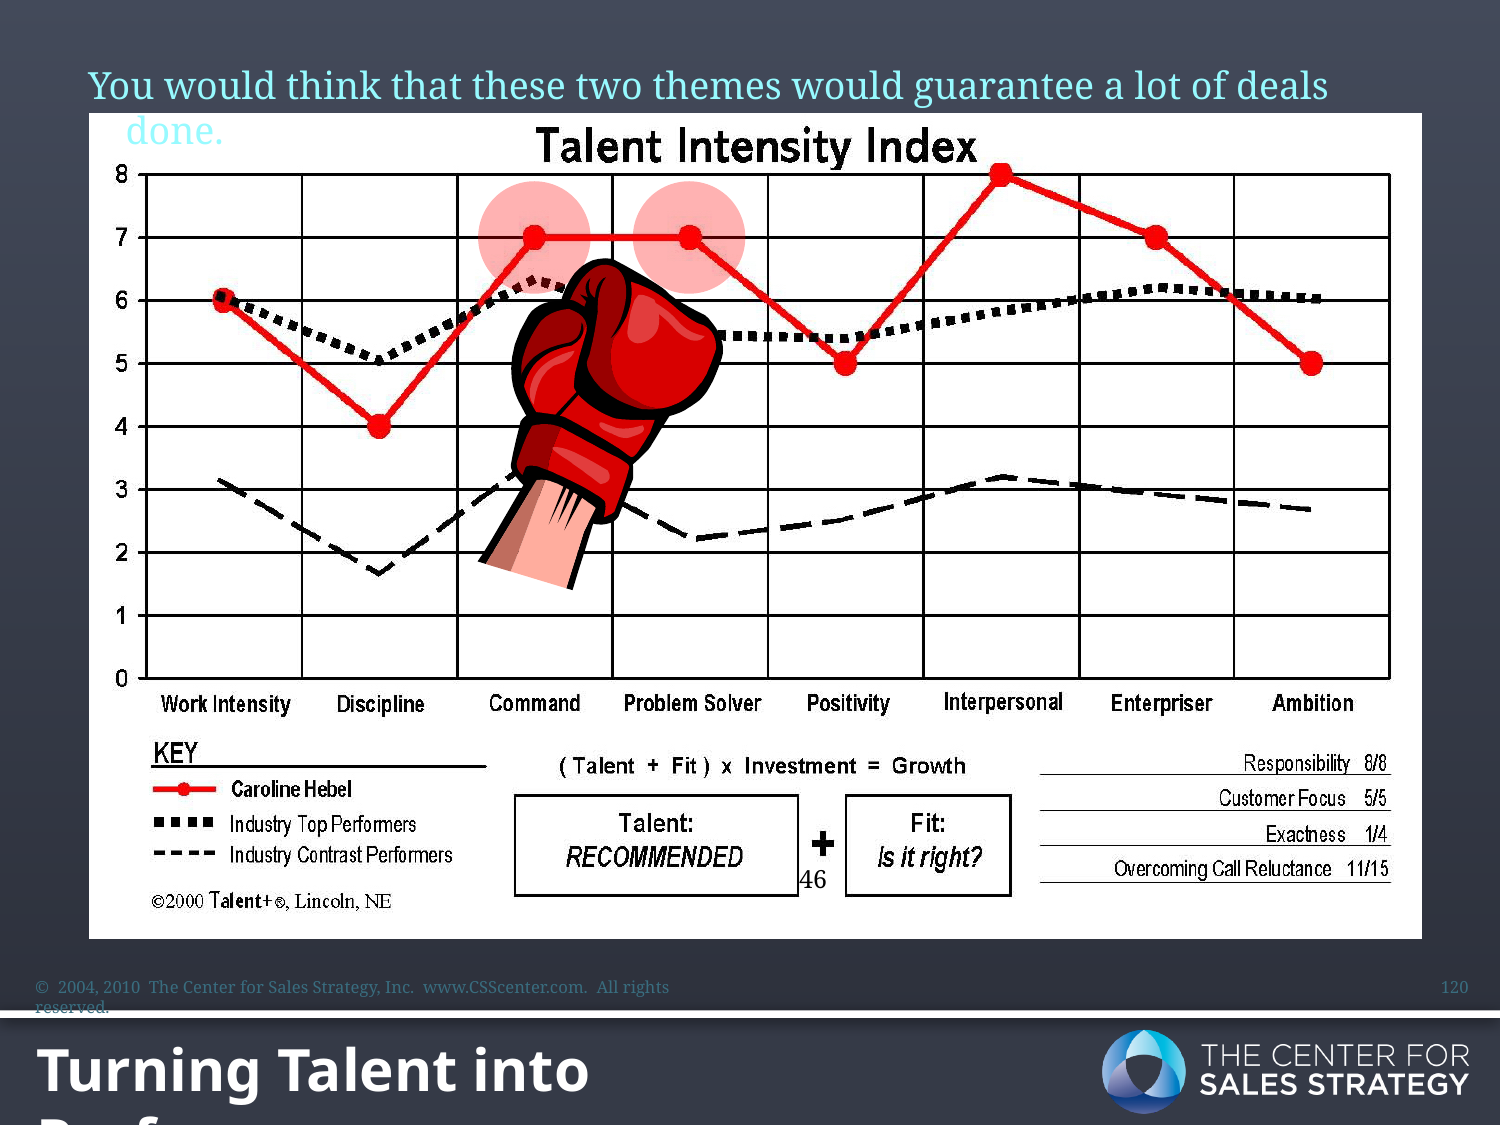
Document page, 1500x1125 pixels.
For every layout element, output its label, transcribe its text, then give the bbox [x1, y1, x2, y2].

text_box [115, 615, 304, 915]
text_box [494, 261, 697, 590]
picture [88, 113, 1422, 939]
picture [1094, 1023, 1195, 1121]
picture [1200, 1044, 1469, 1095]
text_box You would think that these two themes would guarantee a lot of deals done. [73, 54, 1399, 160]
